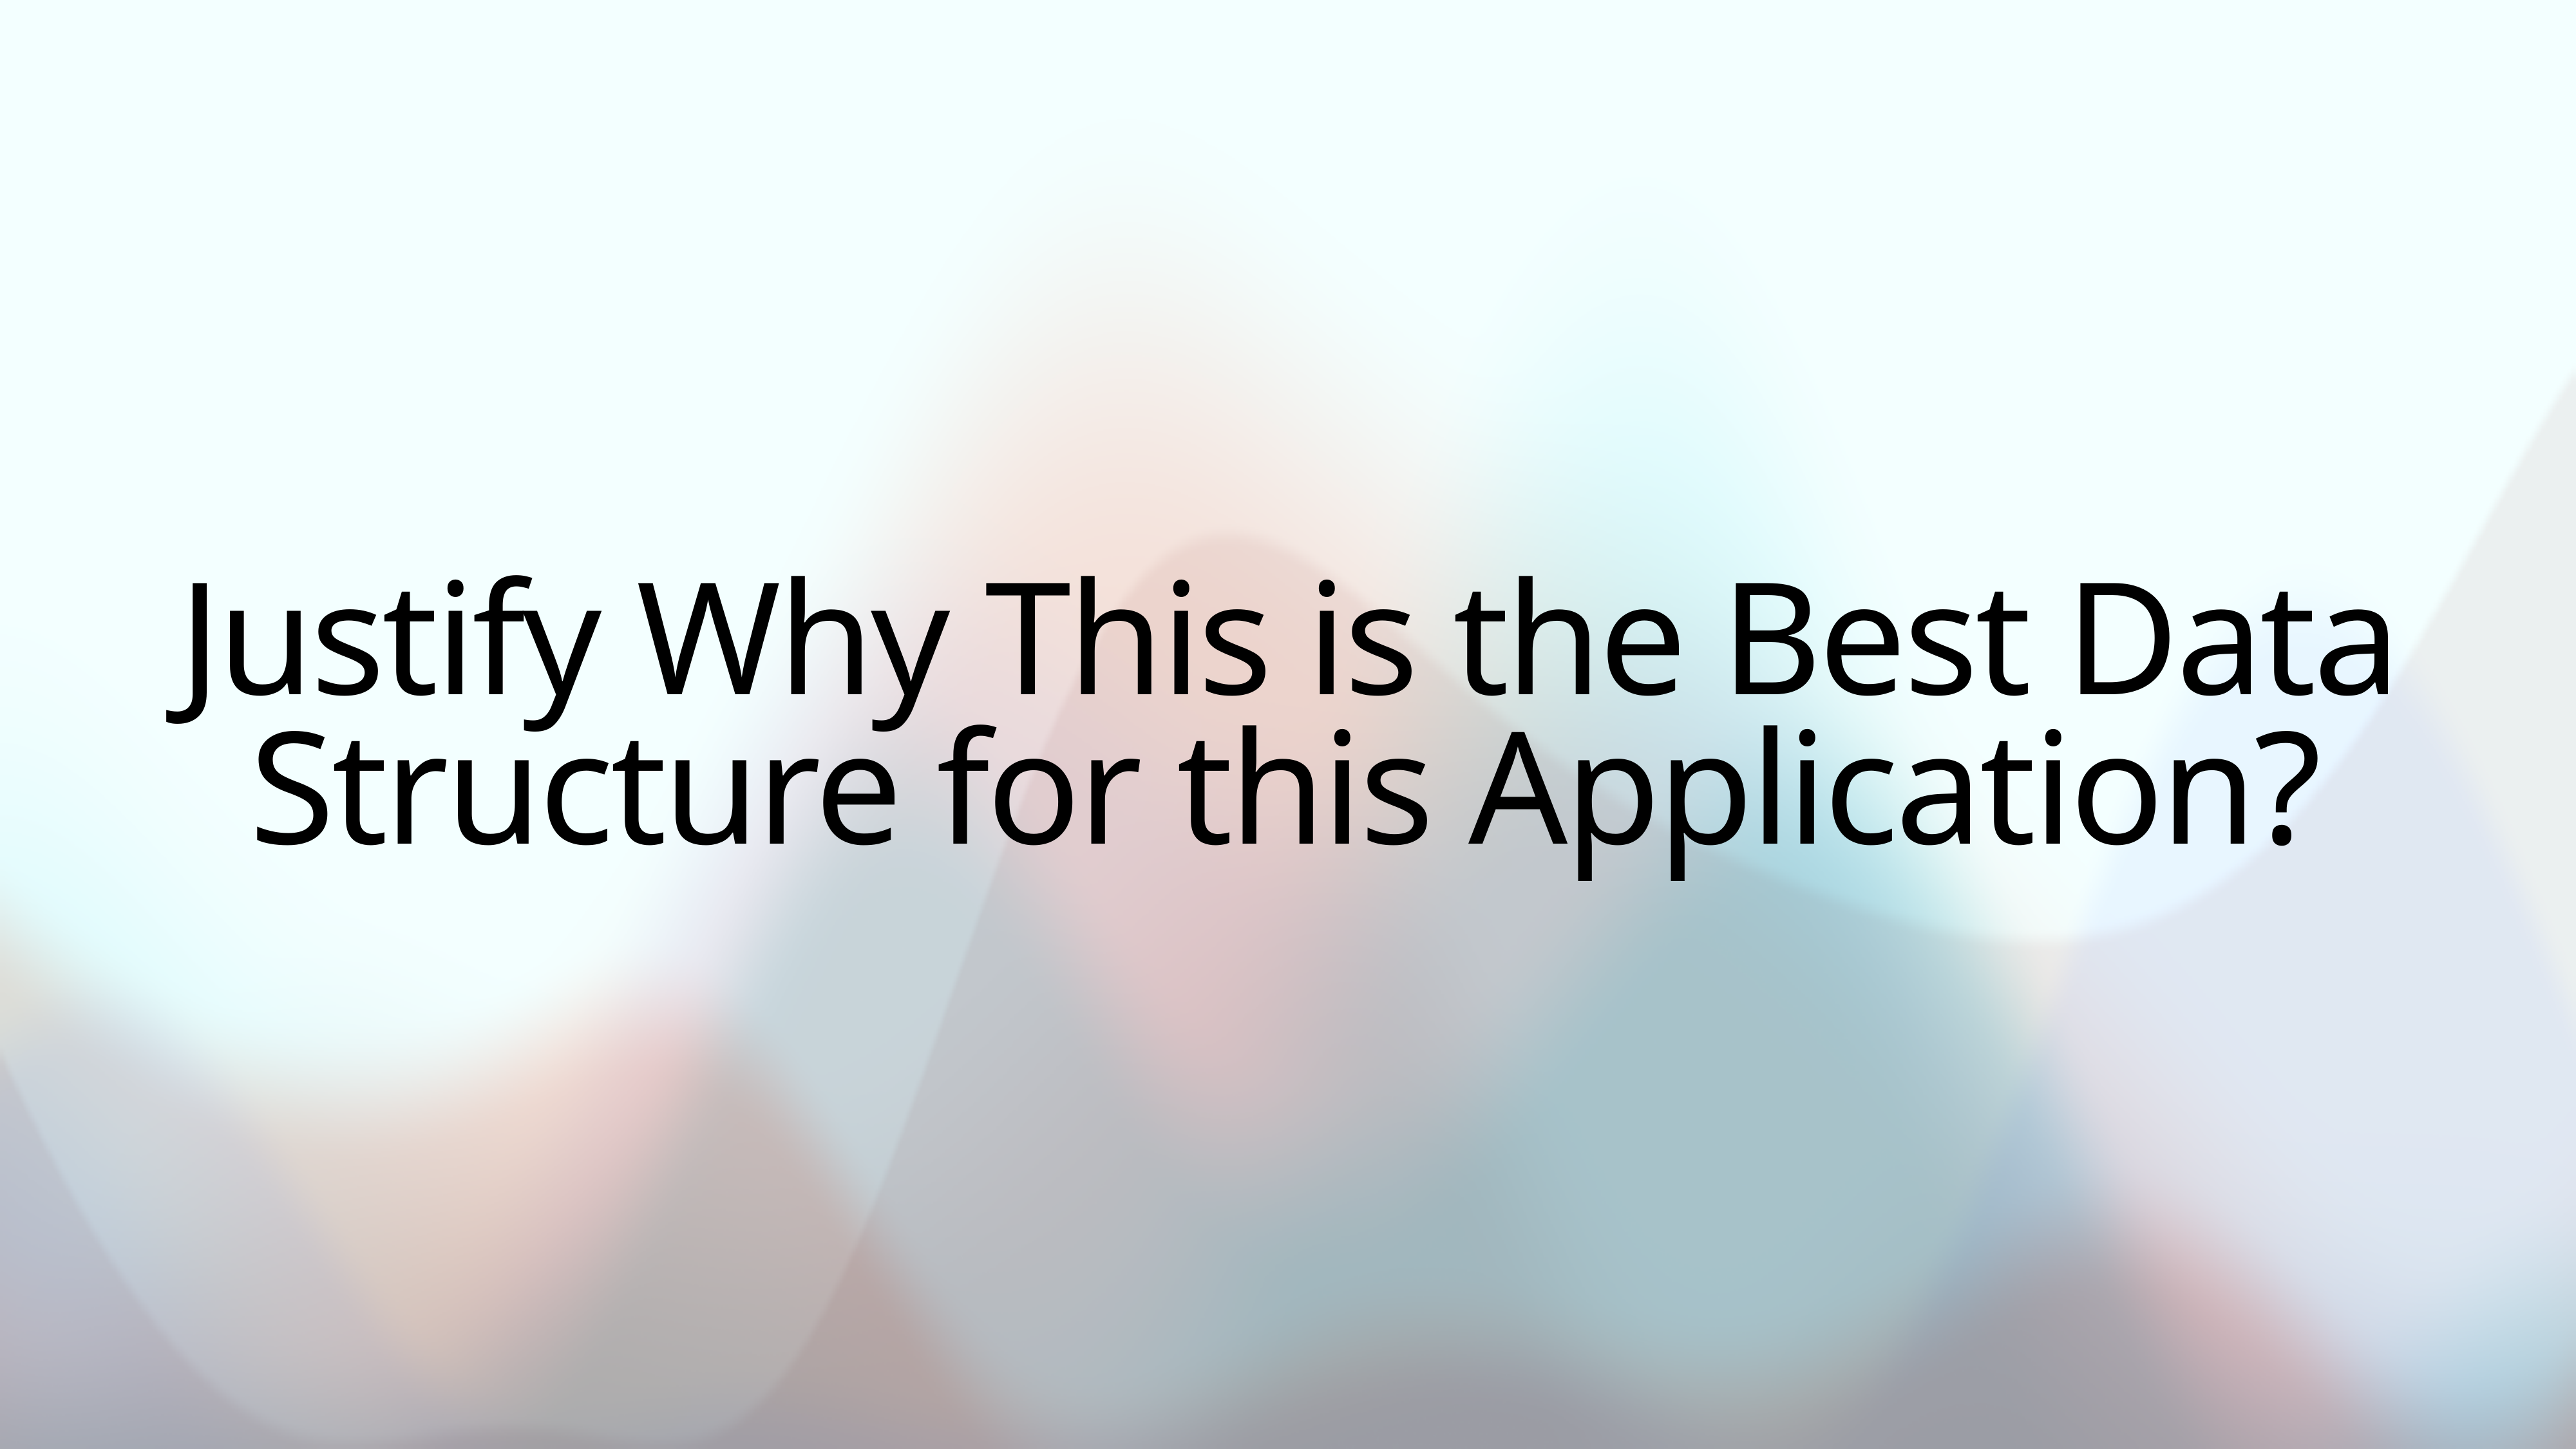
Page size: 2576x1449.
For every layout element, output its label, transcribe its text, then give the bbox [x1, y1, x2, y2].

picture [0, 0, 2576, 1449]
list Justify Why This is the Best Data Structure for this Application? [127, 519, 2449, 930]
